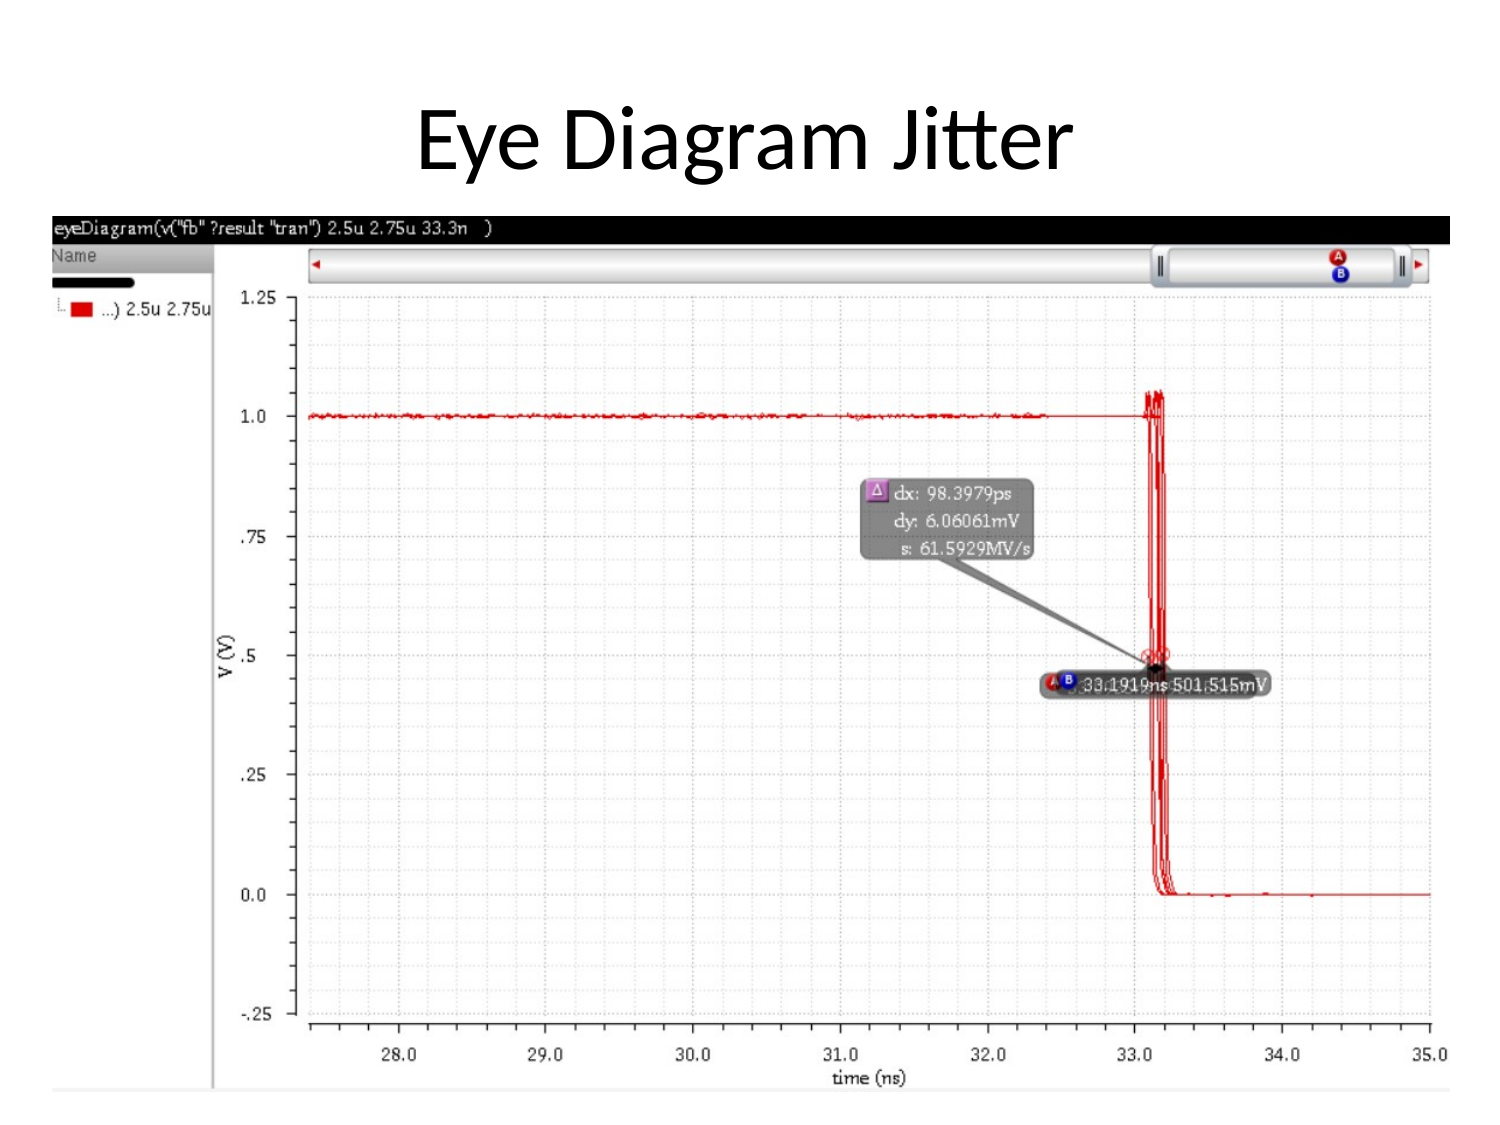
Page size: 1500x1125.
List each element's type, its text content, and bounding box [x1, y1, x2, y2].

title Eye Diagram Jitter [413, 75, 1087, 266]
text_box [52, 216, 1450, 1092]
